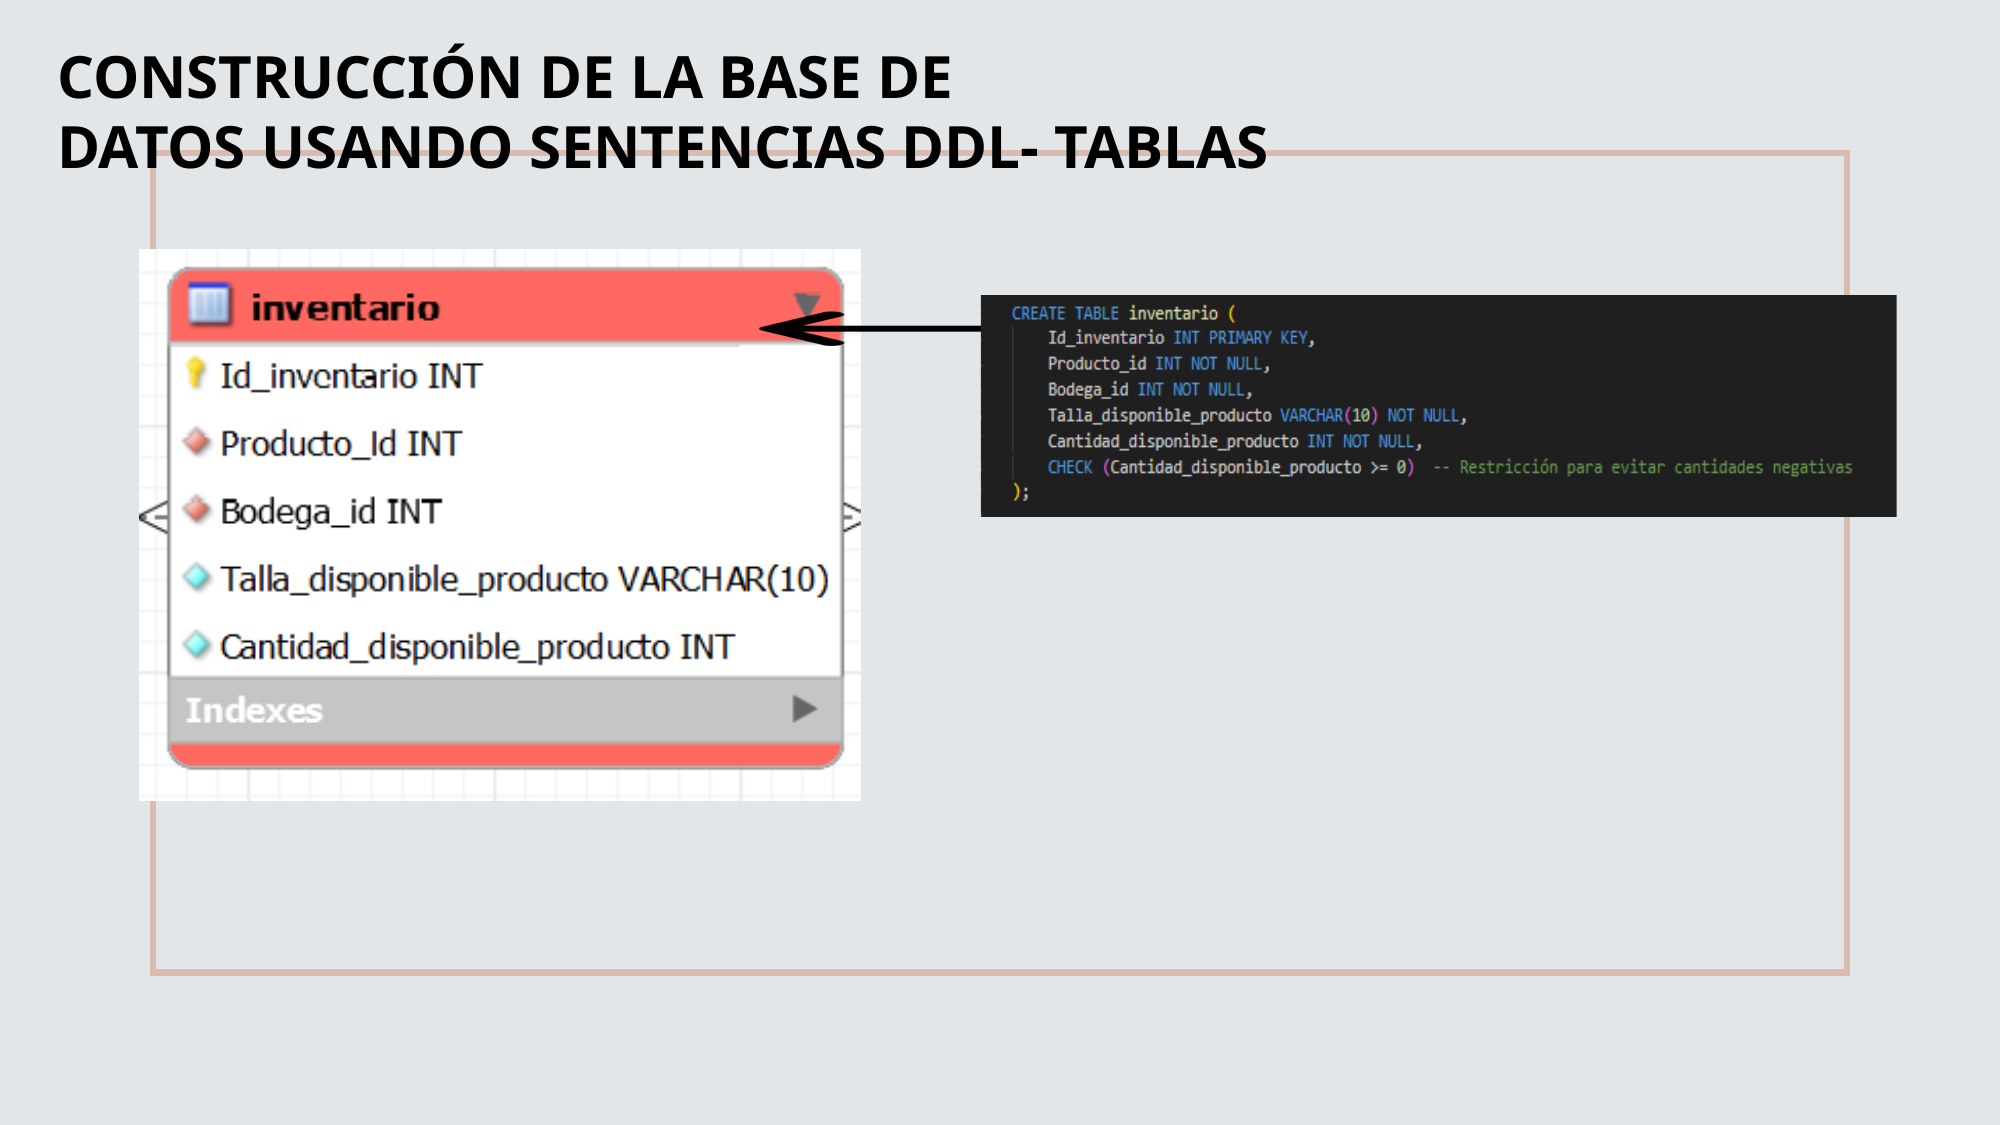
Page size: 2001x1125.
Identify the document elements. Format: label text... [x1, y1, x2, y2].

picture [742, 280, 1897, 517]
text_box CONSTRUCCIÓN DE LA BASE DE DATOS USANDO SENTENCIAS DDL- TABLAS [41, 32, 1932, 188]
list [138, 249, 861, 801]
